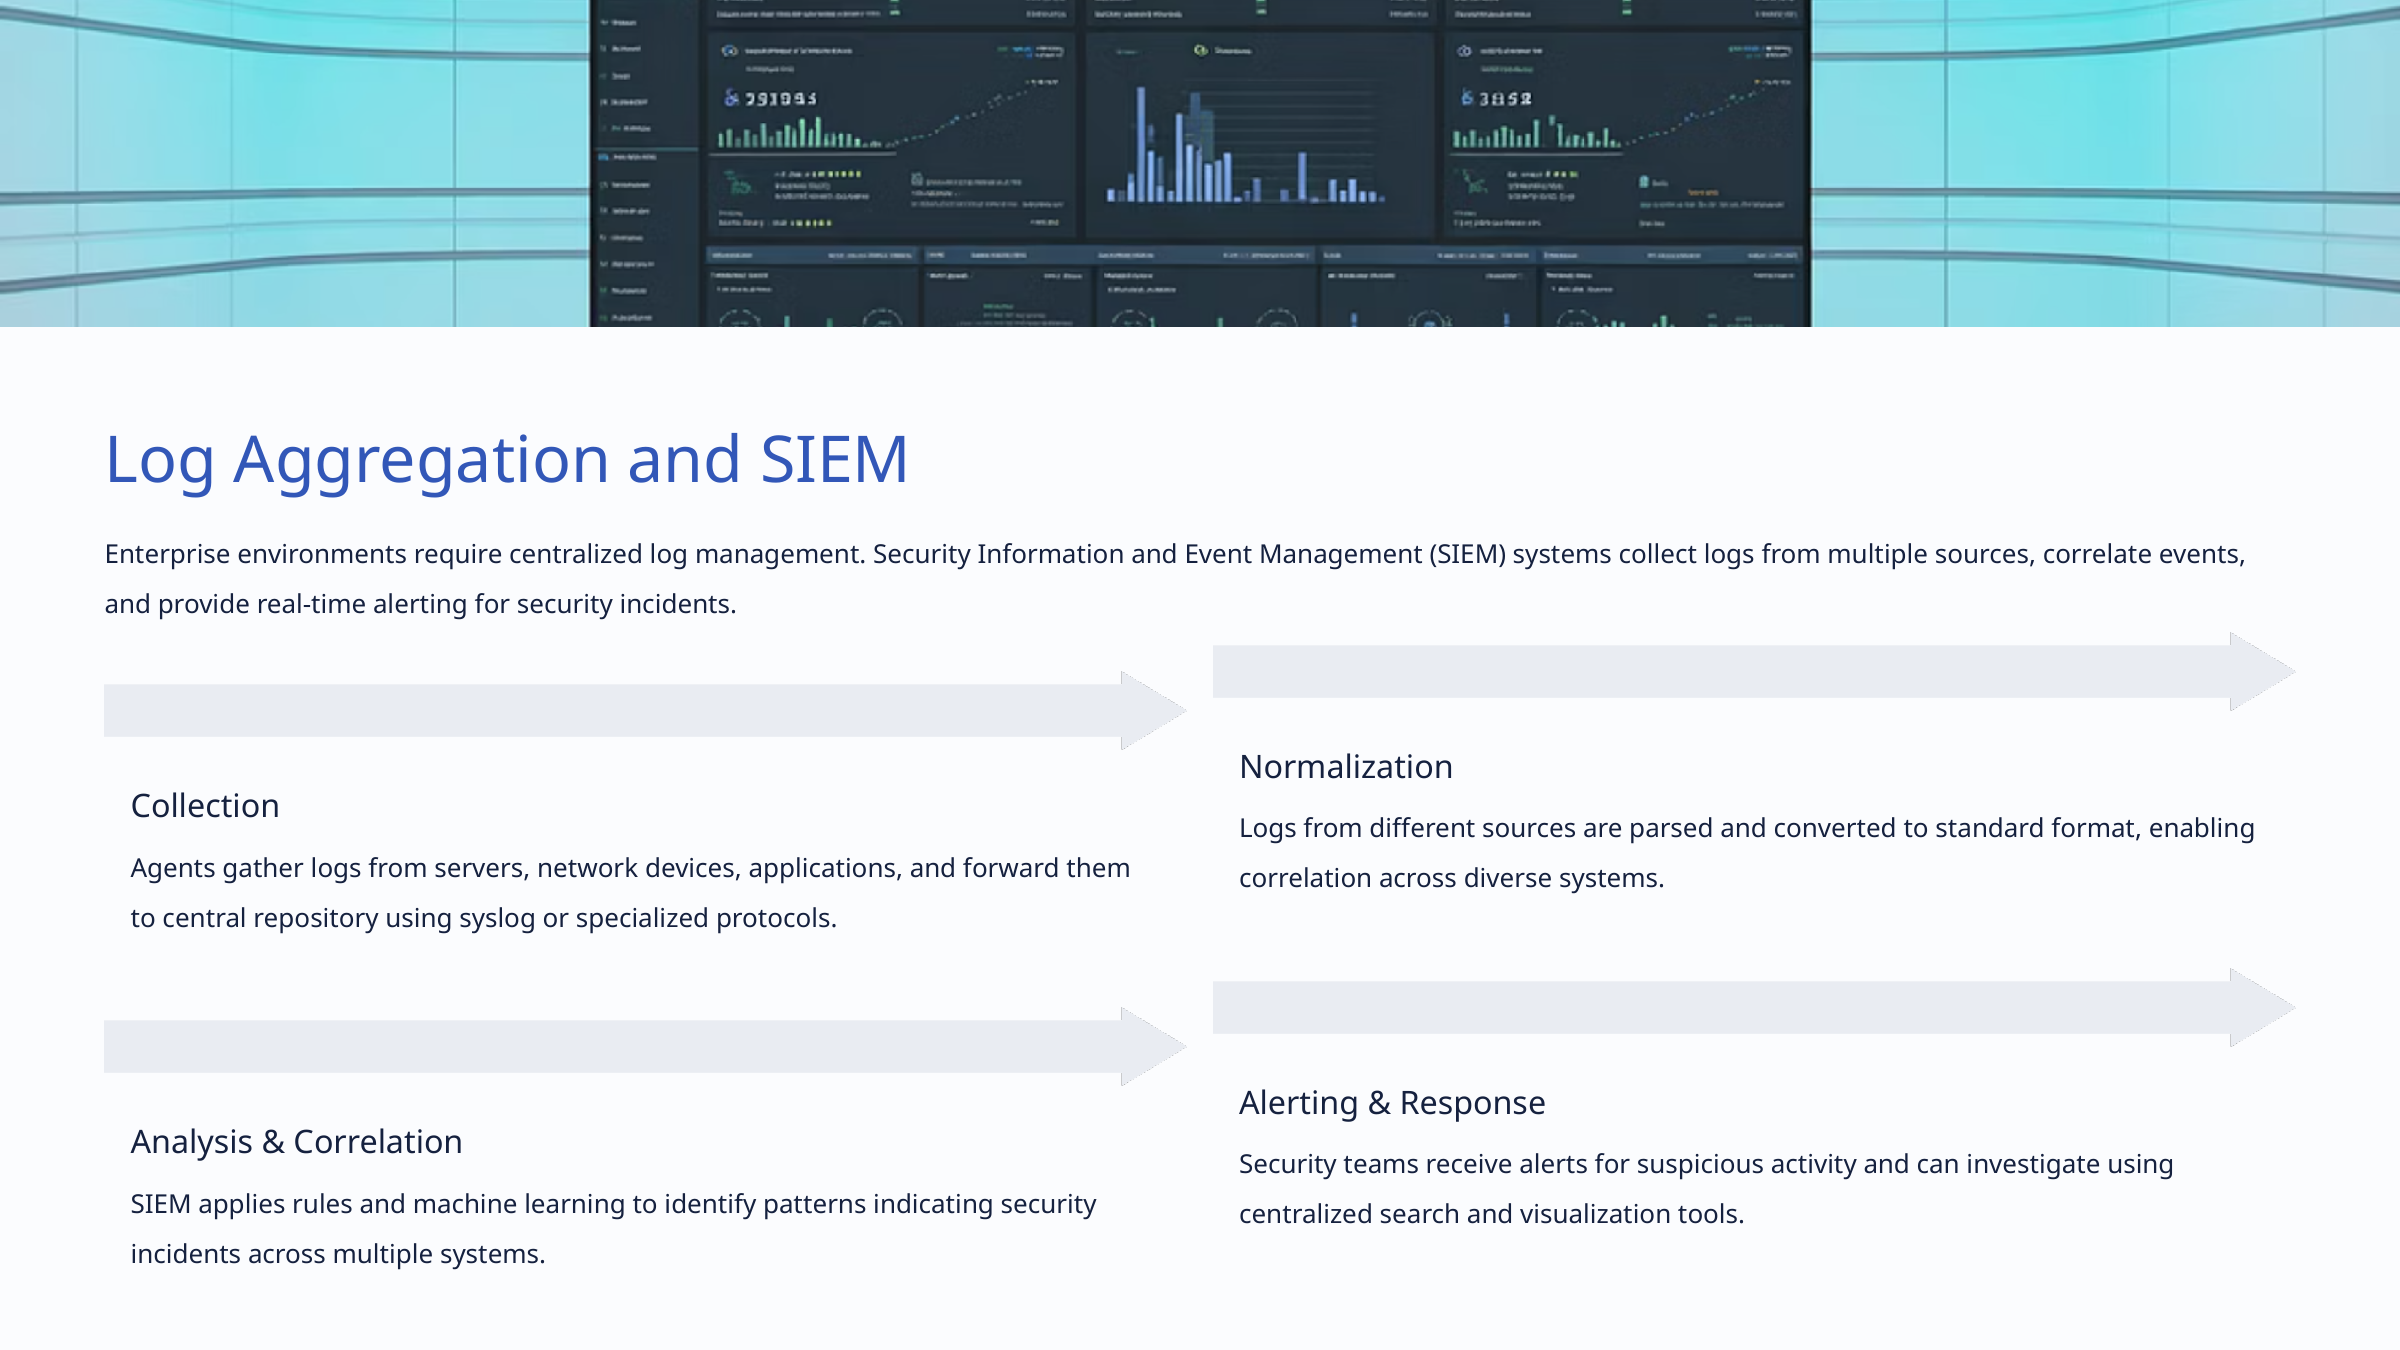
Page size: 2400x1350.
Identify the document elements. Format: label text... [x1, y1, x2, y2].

picture [104, 671, 1188, 860]
text_box Log Aggregation and SIEM [104, 398, 928, 481]
text_box Logs from different sources are parsed and converted to standard format, enabling correlation across diverse systems. [1239, 827, 2270, 877]
text_box Security teams receive alerts for suspicious activity and can investigate using centralized search and visualization tools. [1239, 1163, 2270, 1213]
picture [1212, 968, 2296, 1157]
text_box Agents gather logs from servers, network devices, applications, and forward them to central repository using syslog or specialized protocols. [130, 869, 1161, 917]
picture [0, 0, 2400, 327]
text_box Enterprise environments require centralized log management. Security Information and Event Management (SIEM) systems collect logs from multiple sources, correlate events, and provide real-time alerting for security incidents. [104, 519, 2296, 603]
picture [104, 1007, 1188, 1196]
text_box SIEM applies rules and machine learning to identify patterns indicating security incidents across multiple systems. [130, 1205, 1161, 1252]
picture [1212, 632, 2296, 821]
